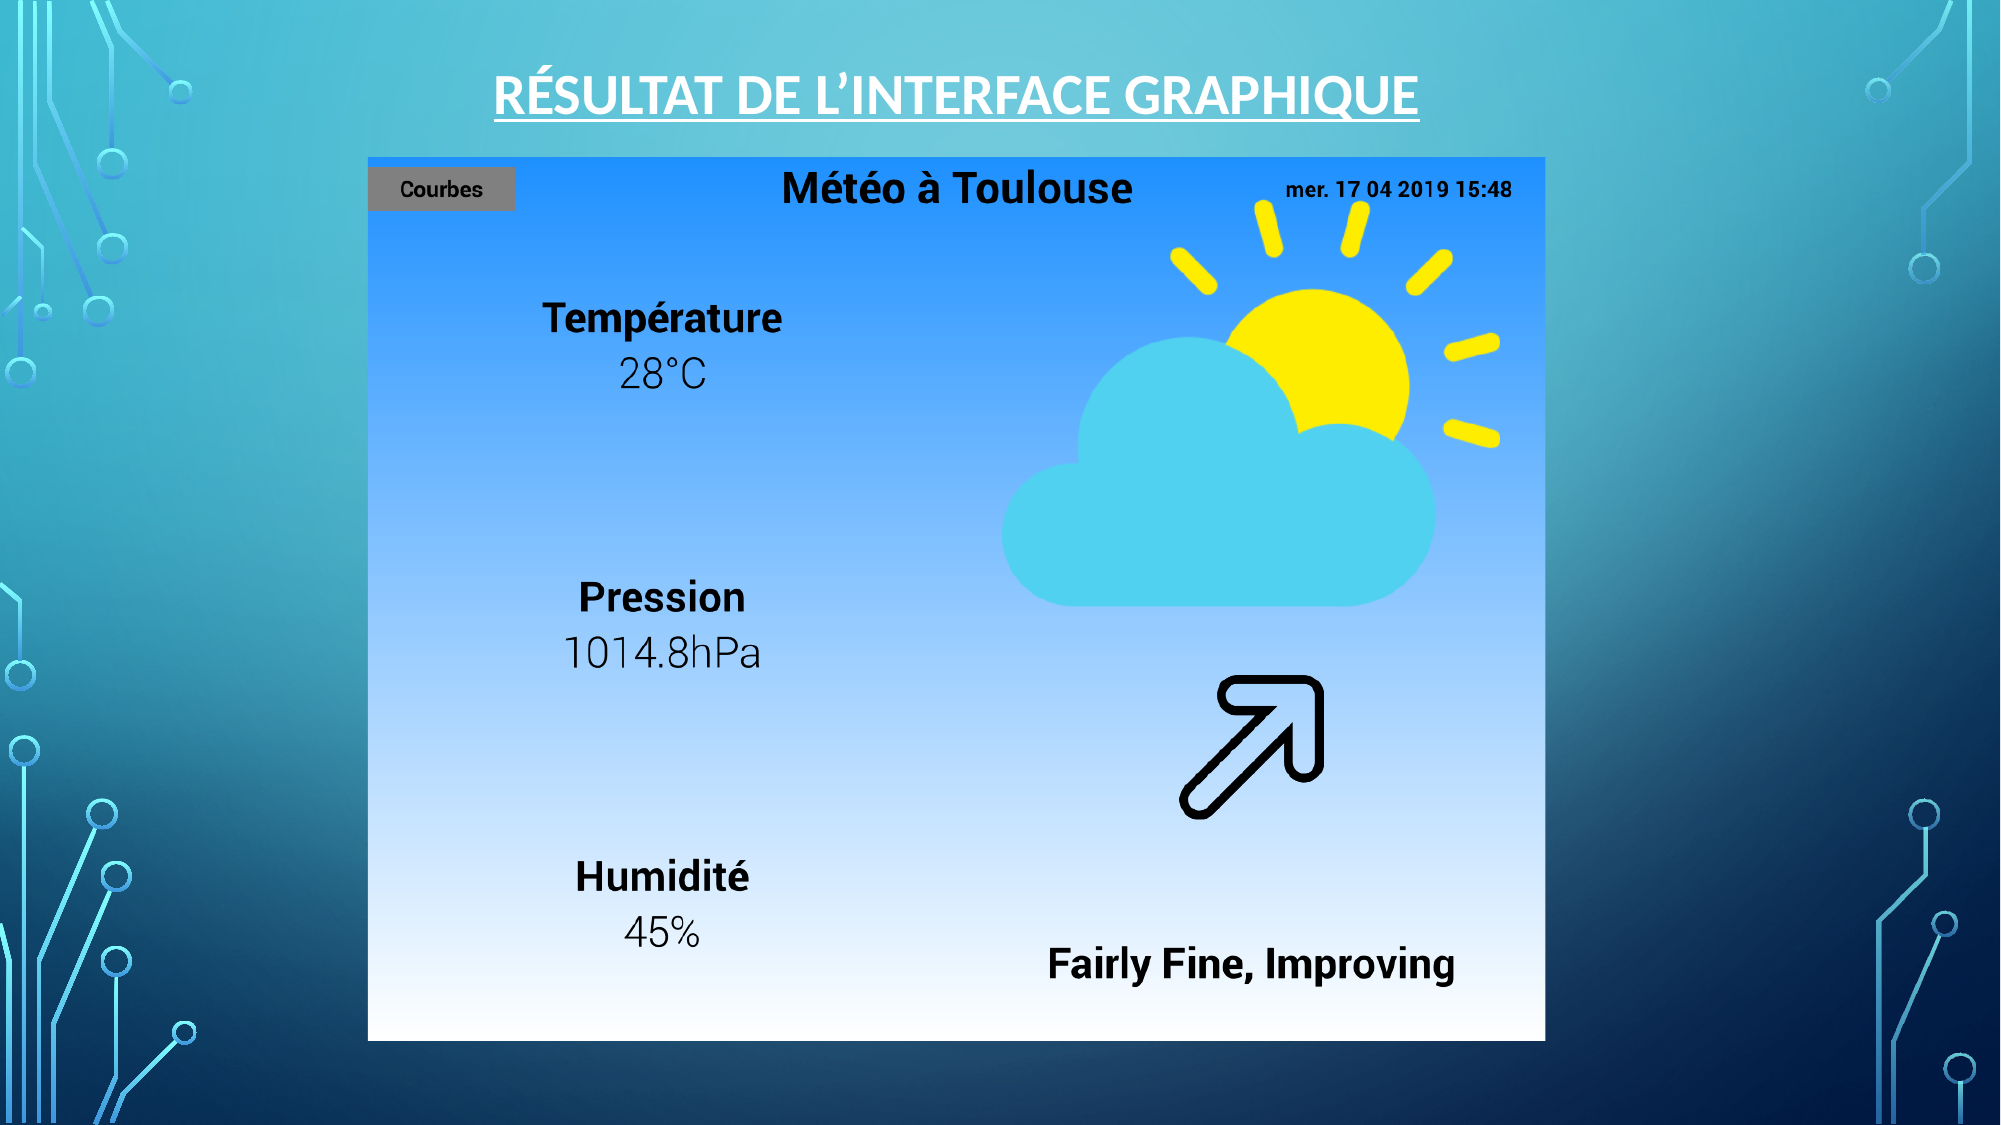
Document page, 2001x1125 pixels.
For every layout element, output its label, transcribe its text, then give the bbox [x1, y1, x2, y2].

picture [367, 156, 1546, 1041]
text_box RÉSULTAT DE L’INTERFACE GRAPHIQUE [241, 49, 1672, 134]
